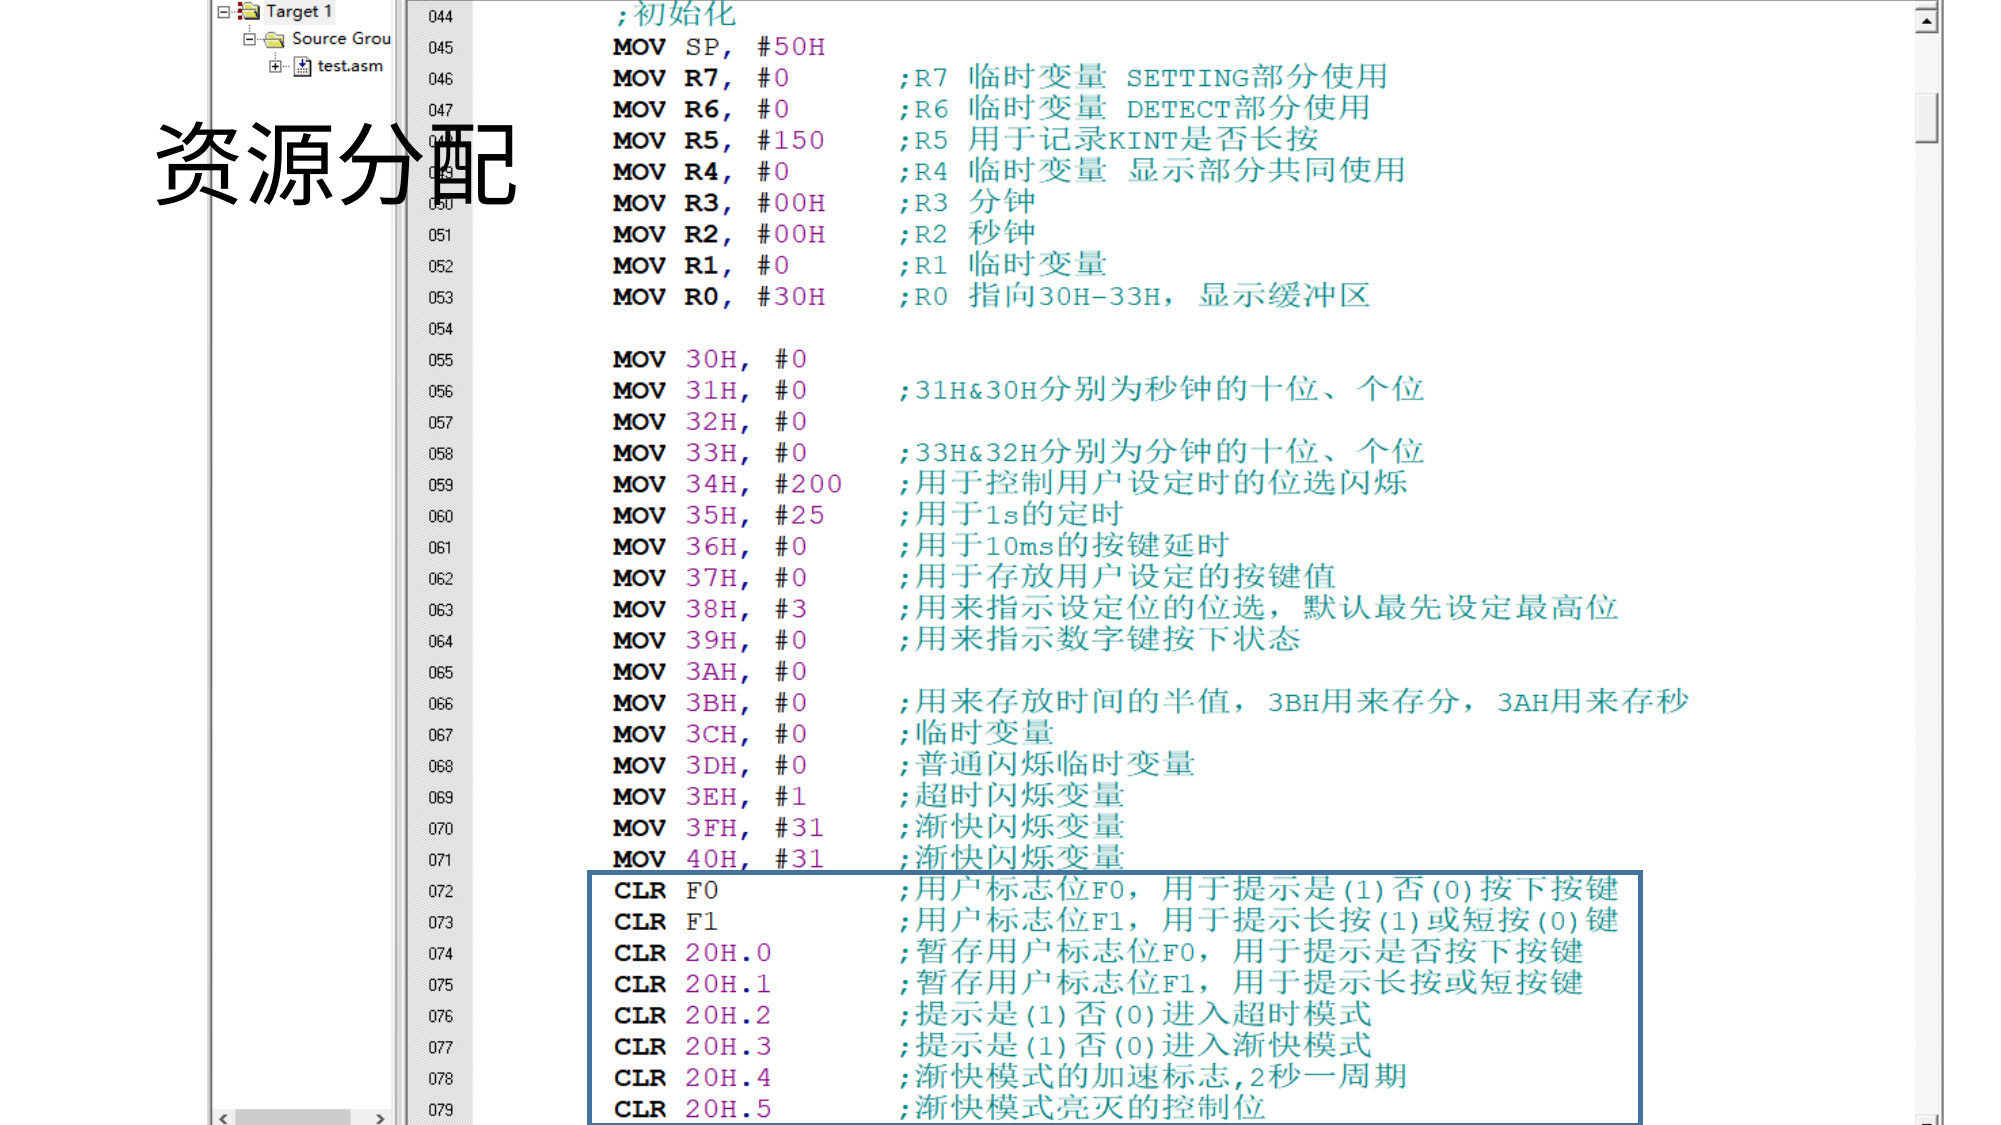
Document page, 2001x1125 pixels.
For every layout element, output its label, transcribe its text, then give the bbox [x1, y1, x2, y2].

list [207, 0, 1944, 1125]
title 资源分配 [137, 59, 207, 278]
